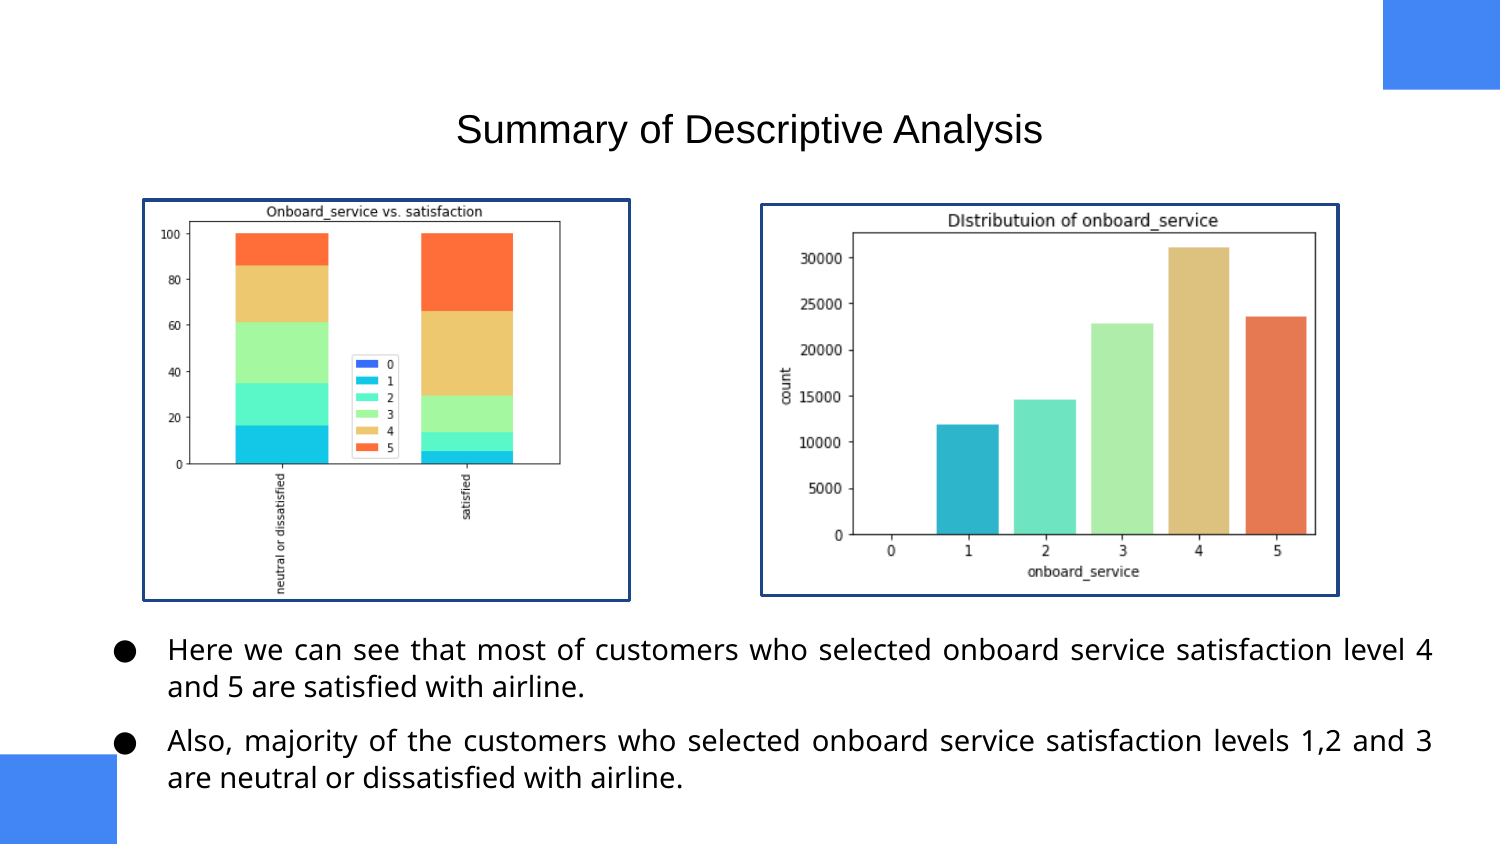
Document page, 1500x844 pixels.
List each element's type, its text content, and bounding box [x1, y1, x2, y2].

text_box Here we can see that most of customers who selected onboard service satisfaction level 4 and 5 are satisfied with airline. Also, majority of the customers who selected onboard service satisfaction levels 1,2 and 3 are neutral or dissatisfied with airline. [77, 613, 1449, 810]
picture [144, 201, 629, 600]
title Summary of Descriptive Analysis [118, 88, 1382, 167]
picture [762, 206, 1337, 595]
